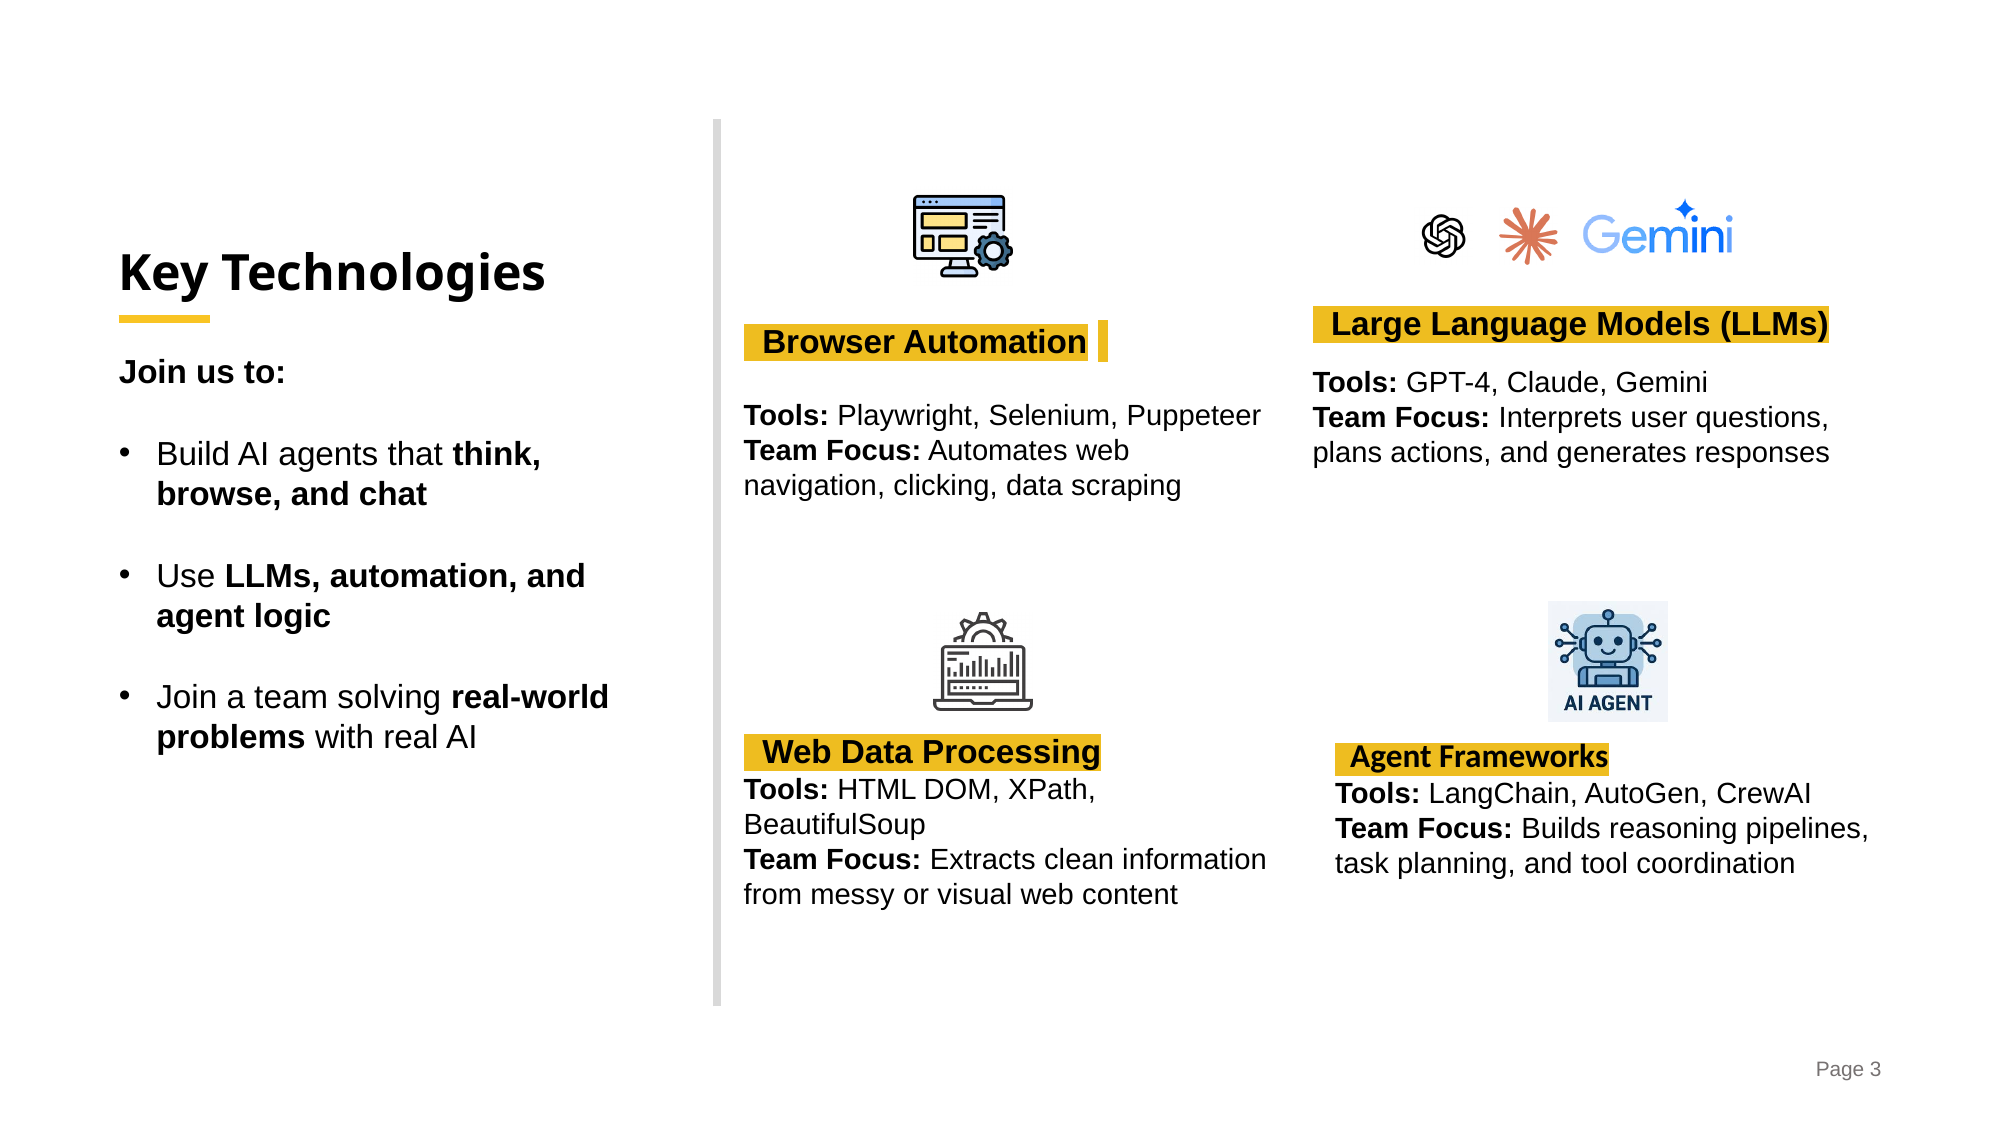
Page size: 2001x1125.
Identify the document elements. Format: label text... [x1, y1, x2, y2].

picture [1499, 207, 1558, 266]
list Large Language Models (LLMs) Tools: GPT-4, Claude, Gemini Team Focus: Interprets user questions, plans actions, and generates responses [1312, 201, 1904, 524]
list Join us to: Build AI agents that think, browse, and chat Use LLMs, automation, and agent logic Join a team solving real-world problems with real AI [118, 350, 644, 1007]
list Browser Automation Tools: Playwright, Selenium, Puppeteer Team Focus: Automates web navigation, clicking, data scraping Web Data Processing Tools: HTML DOM, XPath, BeautifulSoup Team Focus: Extracts clean information from messy or visual web content [743, 181, 1277, 975]
picture [1414, 207, 1473, 266]
title Key Technologies [118, 118, 644, 300]
picture [1548, 601, 1668, 722]
picture [1581, 149, 1734, 302]
picture [913, 186, 1013, 286]
picture [933, 612, 1033, 711]
text_box Agent Frameworks Tools: LangChain, AutoGen, CrewAI Team Focus: Builds reasoning pipelines, task planning, and tool coordination [1320, 726, 1930, 887]
